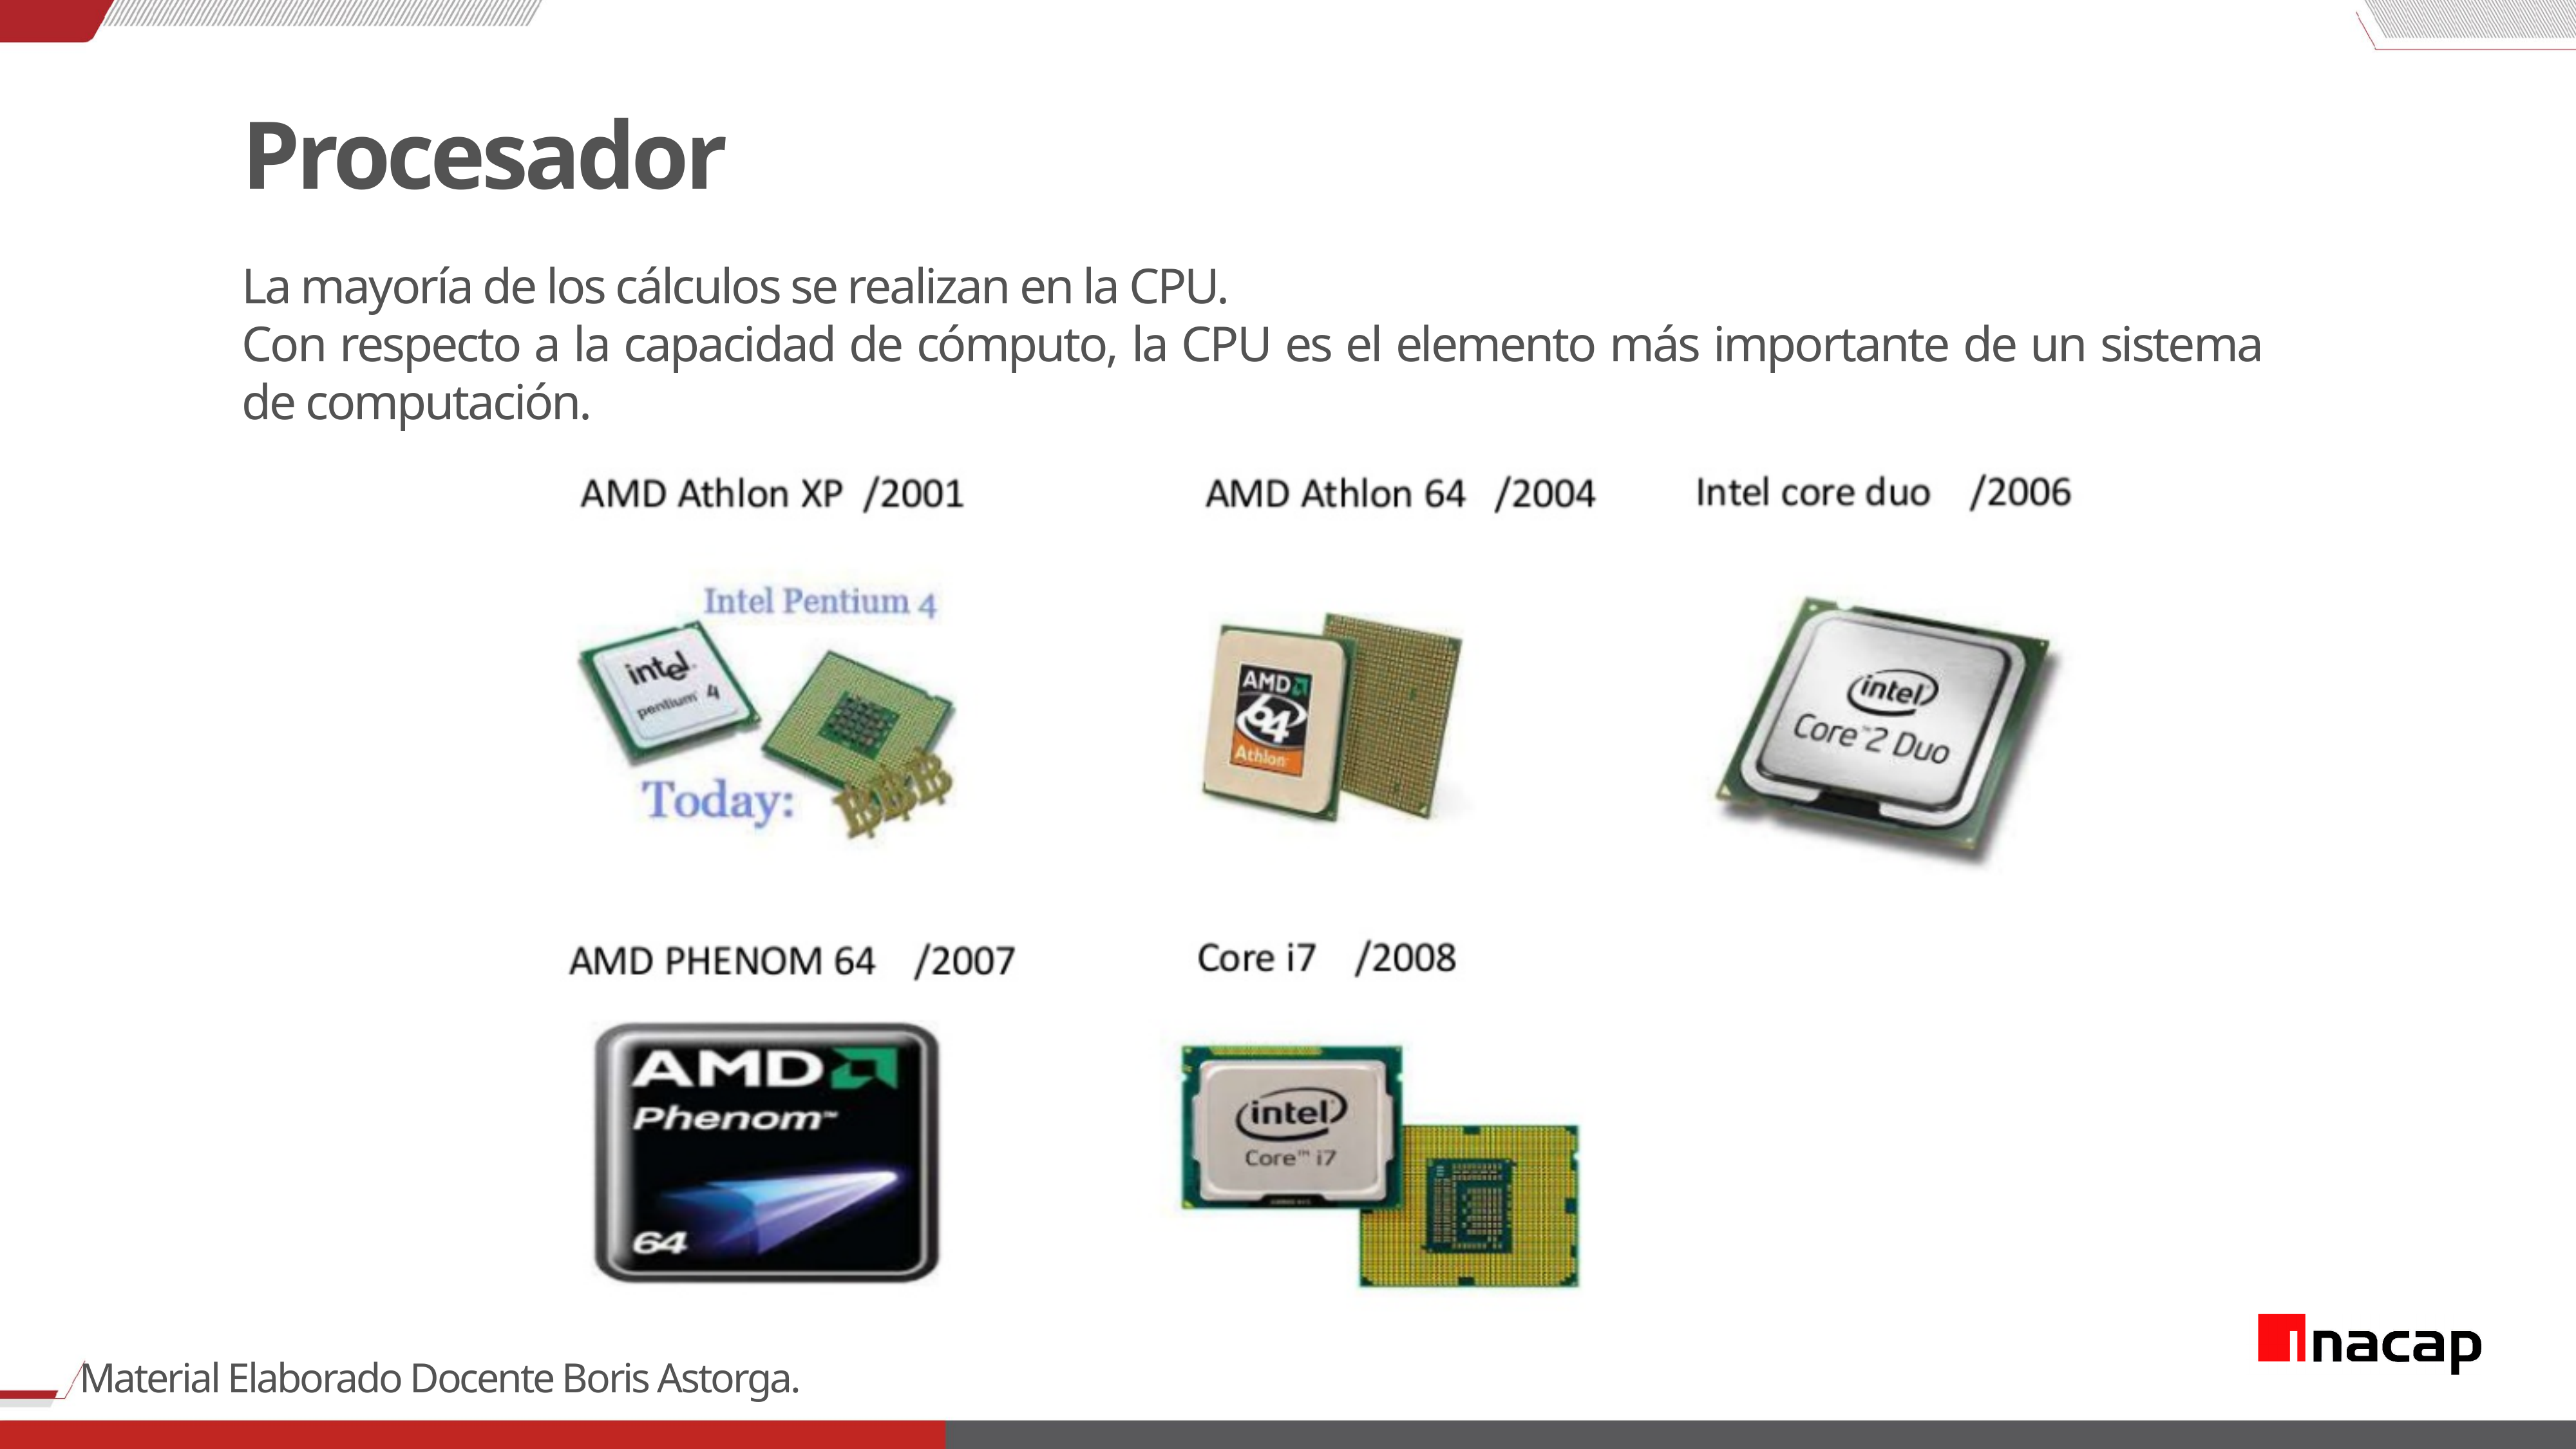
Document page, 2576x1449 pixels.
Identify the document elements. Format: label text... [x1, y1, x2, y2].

list La mayoría de los cálculos se realizan en la CPU. Con respecto a la capacidad de cómputo, la CPU es el elemento más importante de un sistema de computación. [231, 186, 2273, 596]
picture [0, 1354, 2576, 1449]
picture [2246, 1314, 2481, 1375]
text_box Material Elaborado Docente Boris Astorga. [70, 1348, 1358, 1406]
picture [559, 466, 2096, 1321]
picture [0, 0, 2576, 55]
text_box Procesador [232, 82, 750, 220]
